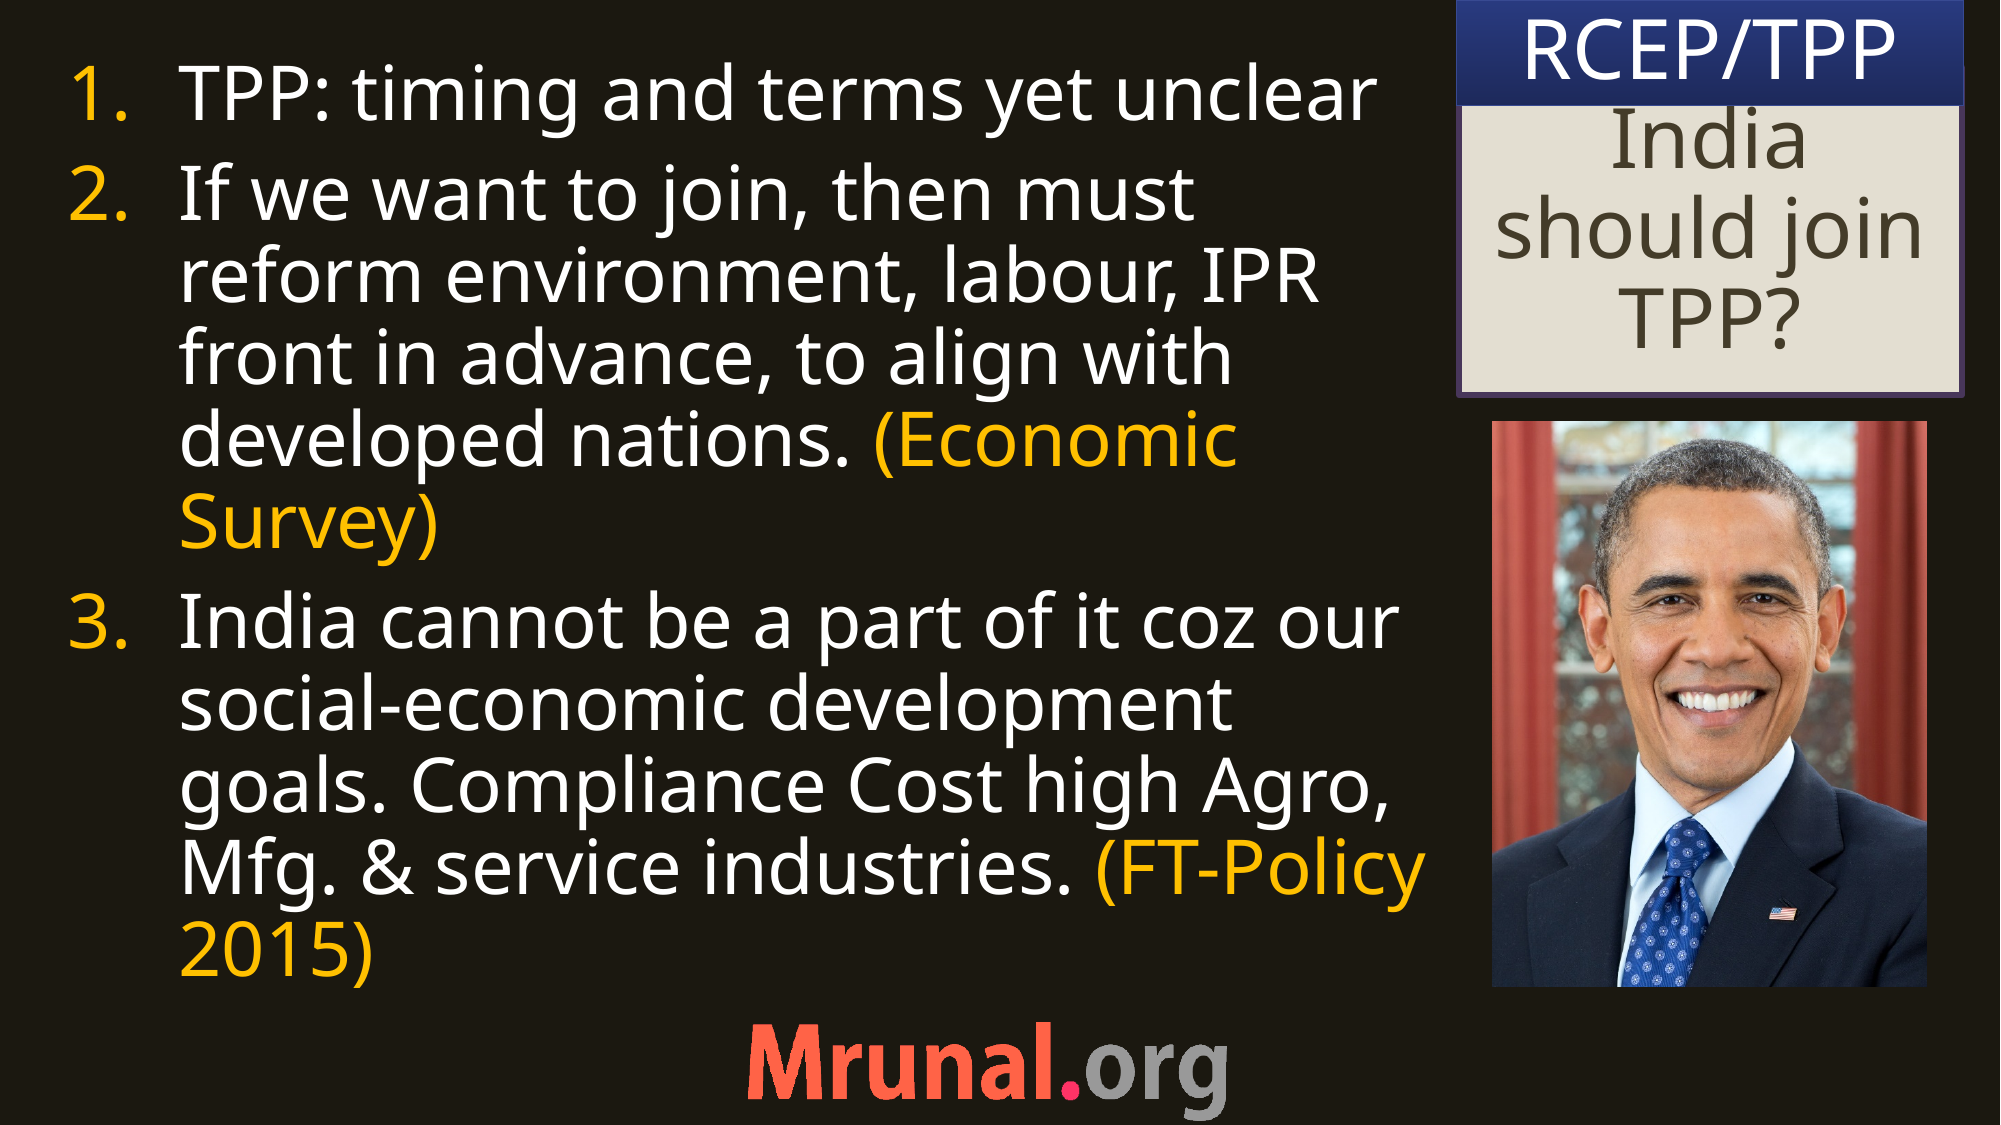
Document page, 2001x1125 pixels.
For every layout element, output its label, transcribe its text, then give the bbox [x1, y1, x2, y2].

title India should join TPP? [1456, 65, 1965, 398]
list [1492, 421, 1928, 987]
list TPP: timing and terms yet unclear If we want to join, then must reform environment, labour, IPR front in advance, to align with developed nations. (Economic Survey) India cannot be a part of it coz our social-economic development goals. Compliance Cost high Agro, Mfg. & service industries. (FT-Policy 2015) [52, 47, 1447, 1014]
picture [741, 1014, 1230, 1125]
list RCEP/TPP [1456, 0, 1964, 106]
